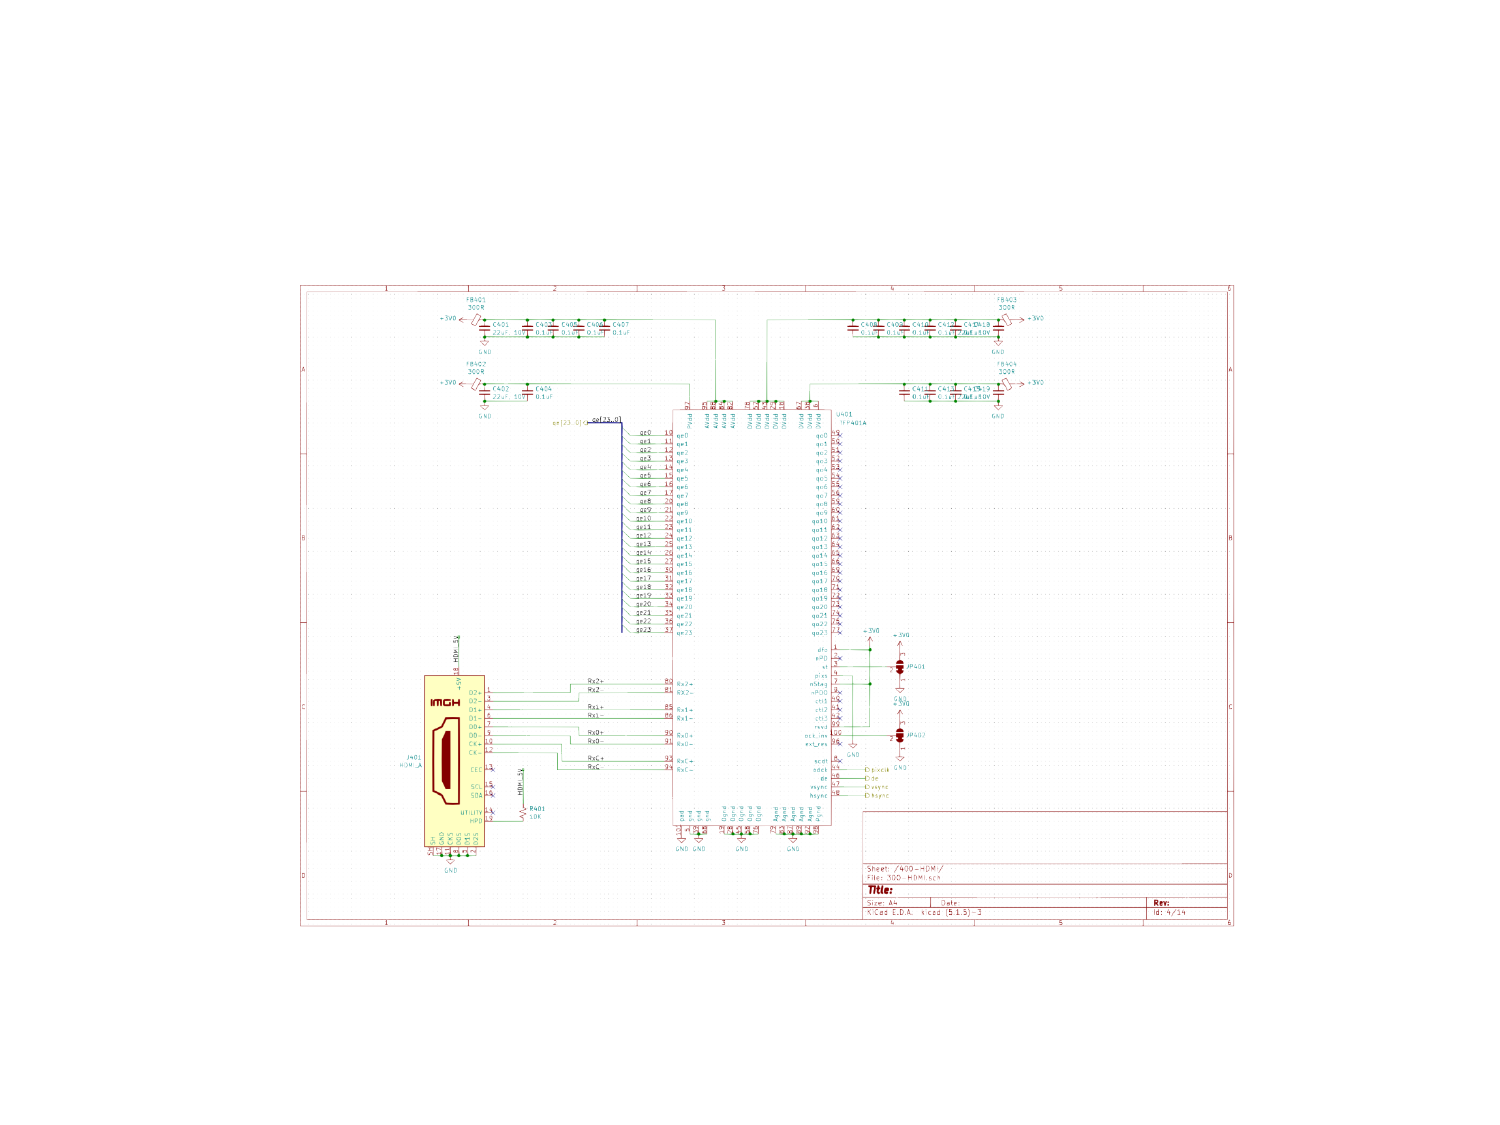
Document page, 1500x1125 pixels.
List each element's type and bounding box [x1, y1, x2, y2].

picture [297, 282, 1235, 928]
